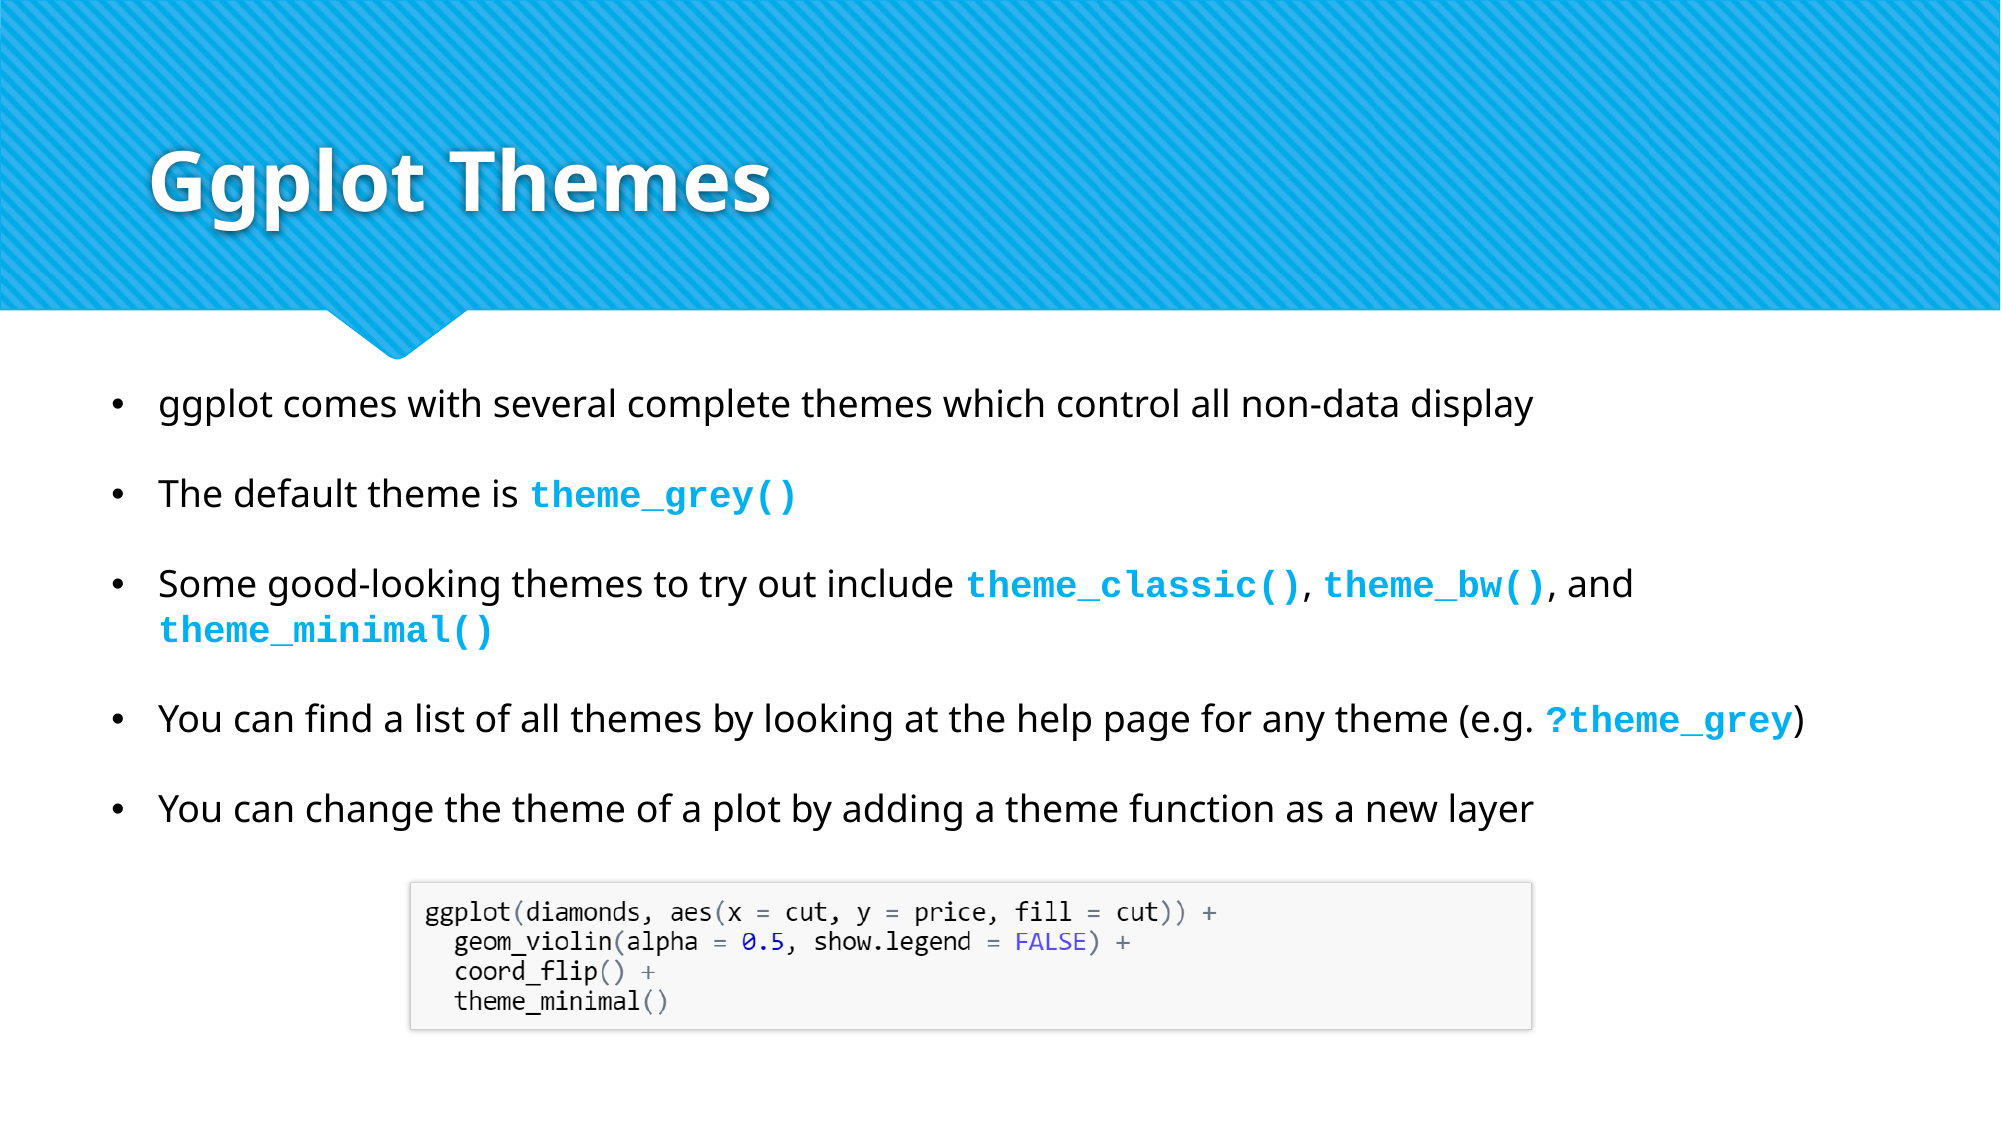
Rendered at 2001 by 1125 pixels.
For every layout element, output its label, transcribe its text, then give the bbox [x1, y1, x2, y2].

title Ggplot Themes [132, 76, 1868, 236]
text_box ggplot comes with several complete themes which control all non-data display The default theme is theme_grey() Some good-looking themes to try out include theme_classic(), theme_bw(), and theme_minimal() You can find a list of all themes by looking at the help page for any theme (e.g. ?theme_grey) You can change the theme of a plot by adding a theme function as a new layer [96, 373, 1904, 838]
picture [390, 870, 1547, 1049]
